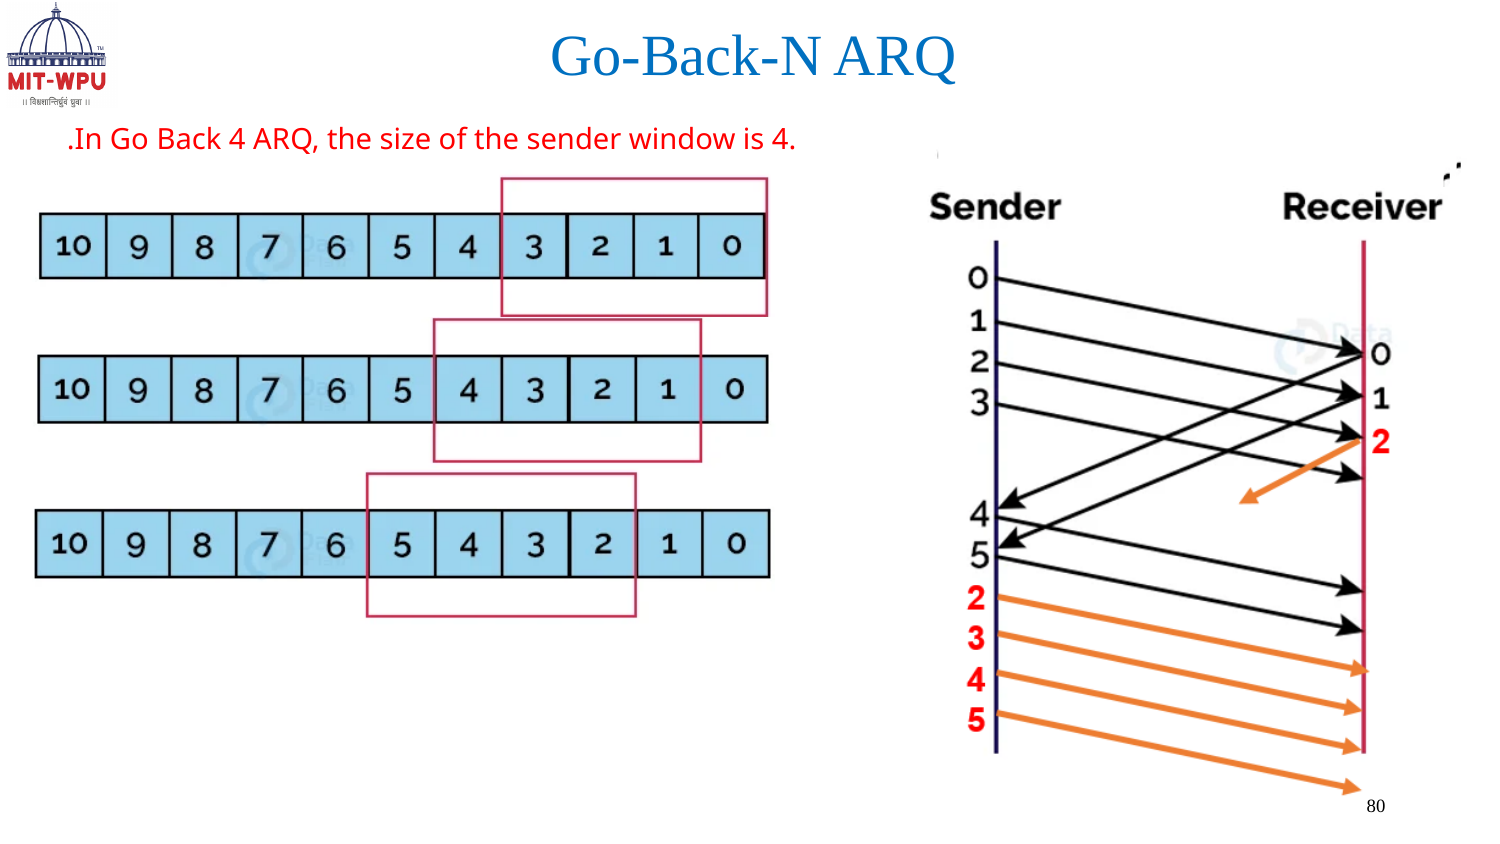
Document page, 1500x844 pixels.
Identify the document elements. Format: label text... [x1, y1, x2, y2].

text_box .In Go Back 4 ARQ, the size of the sender window is 4. [52, 112, 931, 163]
picture [917, 111, 1470, 800]
picture [6, 2, 118, 108]
picture [32, 168, 776, 625]
slide_number 80 [1059, 800, 1397, 827]
title Go-Back-N ARQ [118, 16, 1397, 94]
